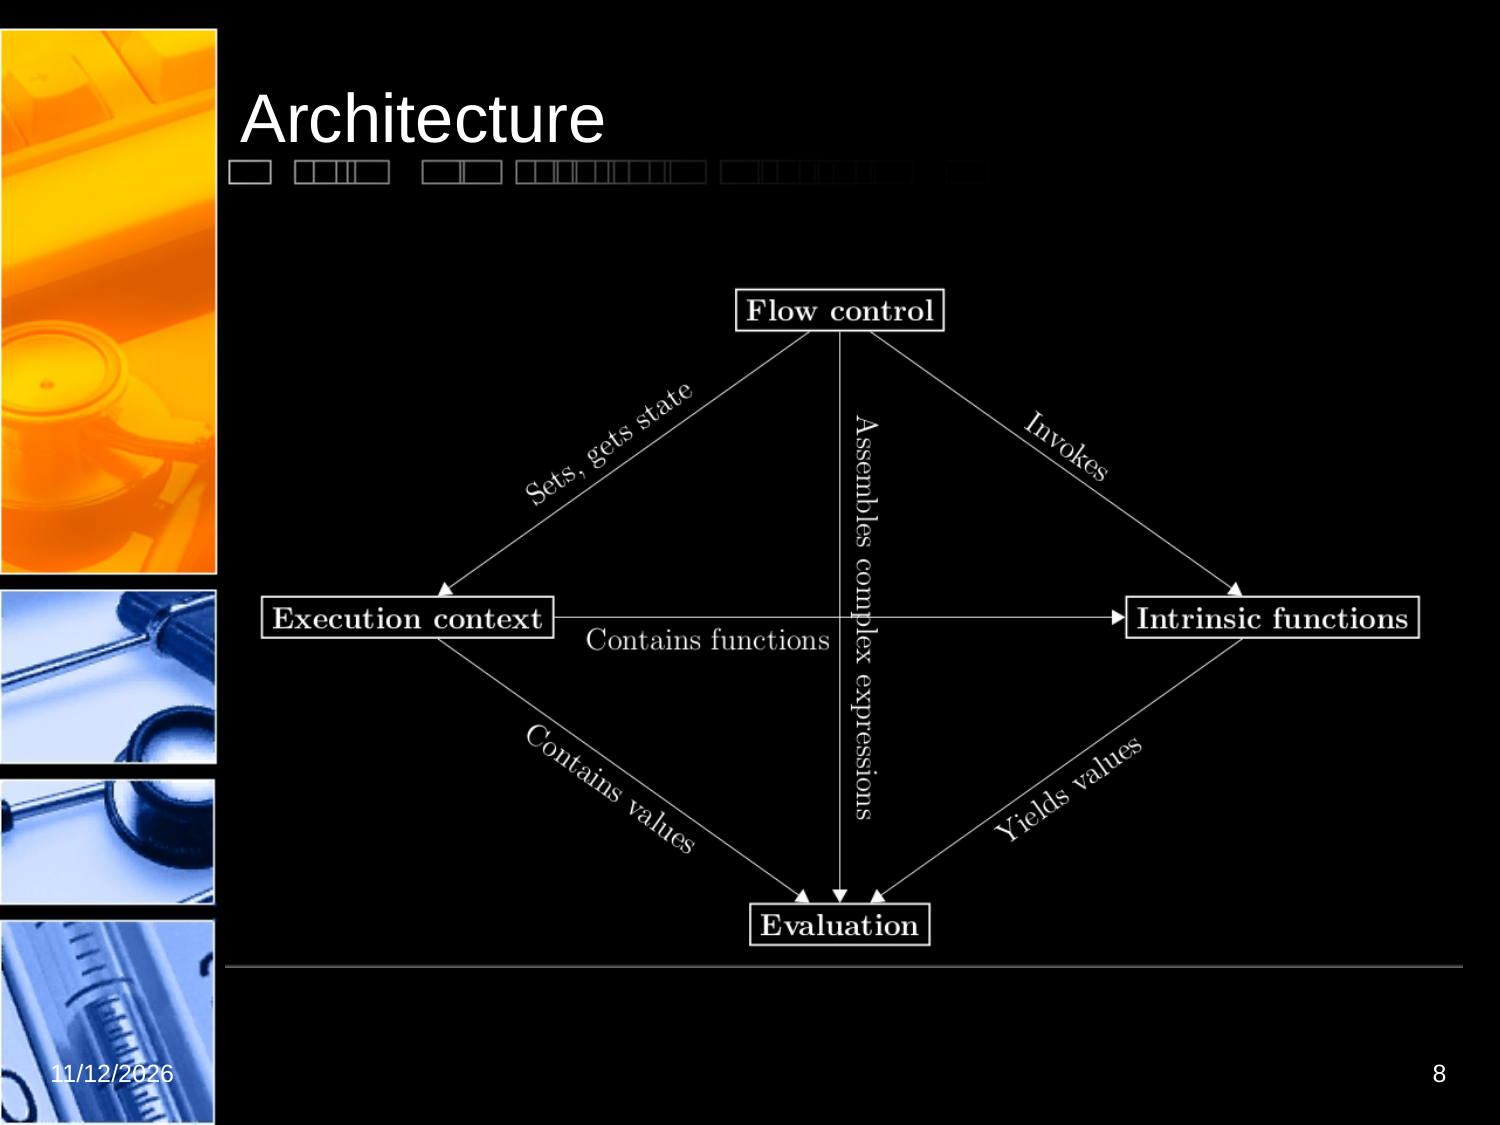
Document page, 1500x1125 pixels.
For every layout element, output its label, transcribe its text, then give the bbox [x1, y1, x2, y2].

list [224, 211, 1463, 1026]
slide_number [35, 1042, 386, 1103]
title Architecture [225, 32, 1463, 198]
slide_number 8 [1111, 1042, 1462, 1103]
picture [0, 0, 1500, 1125]
